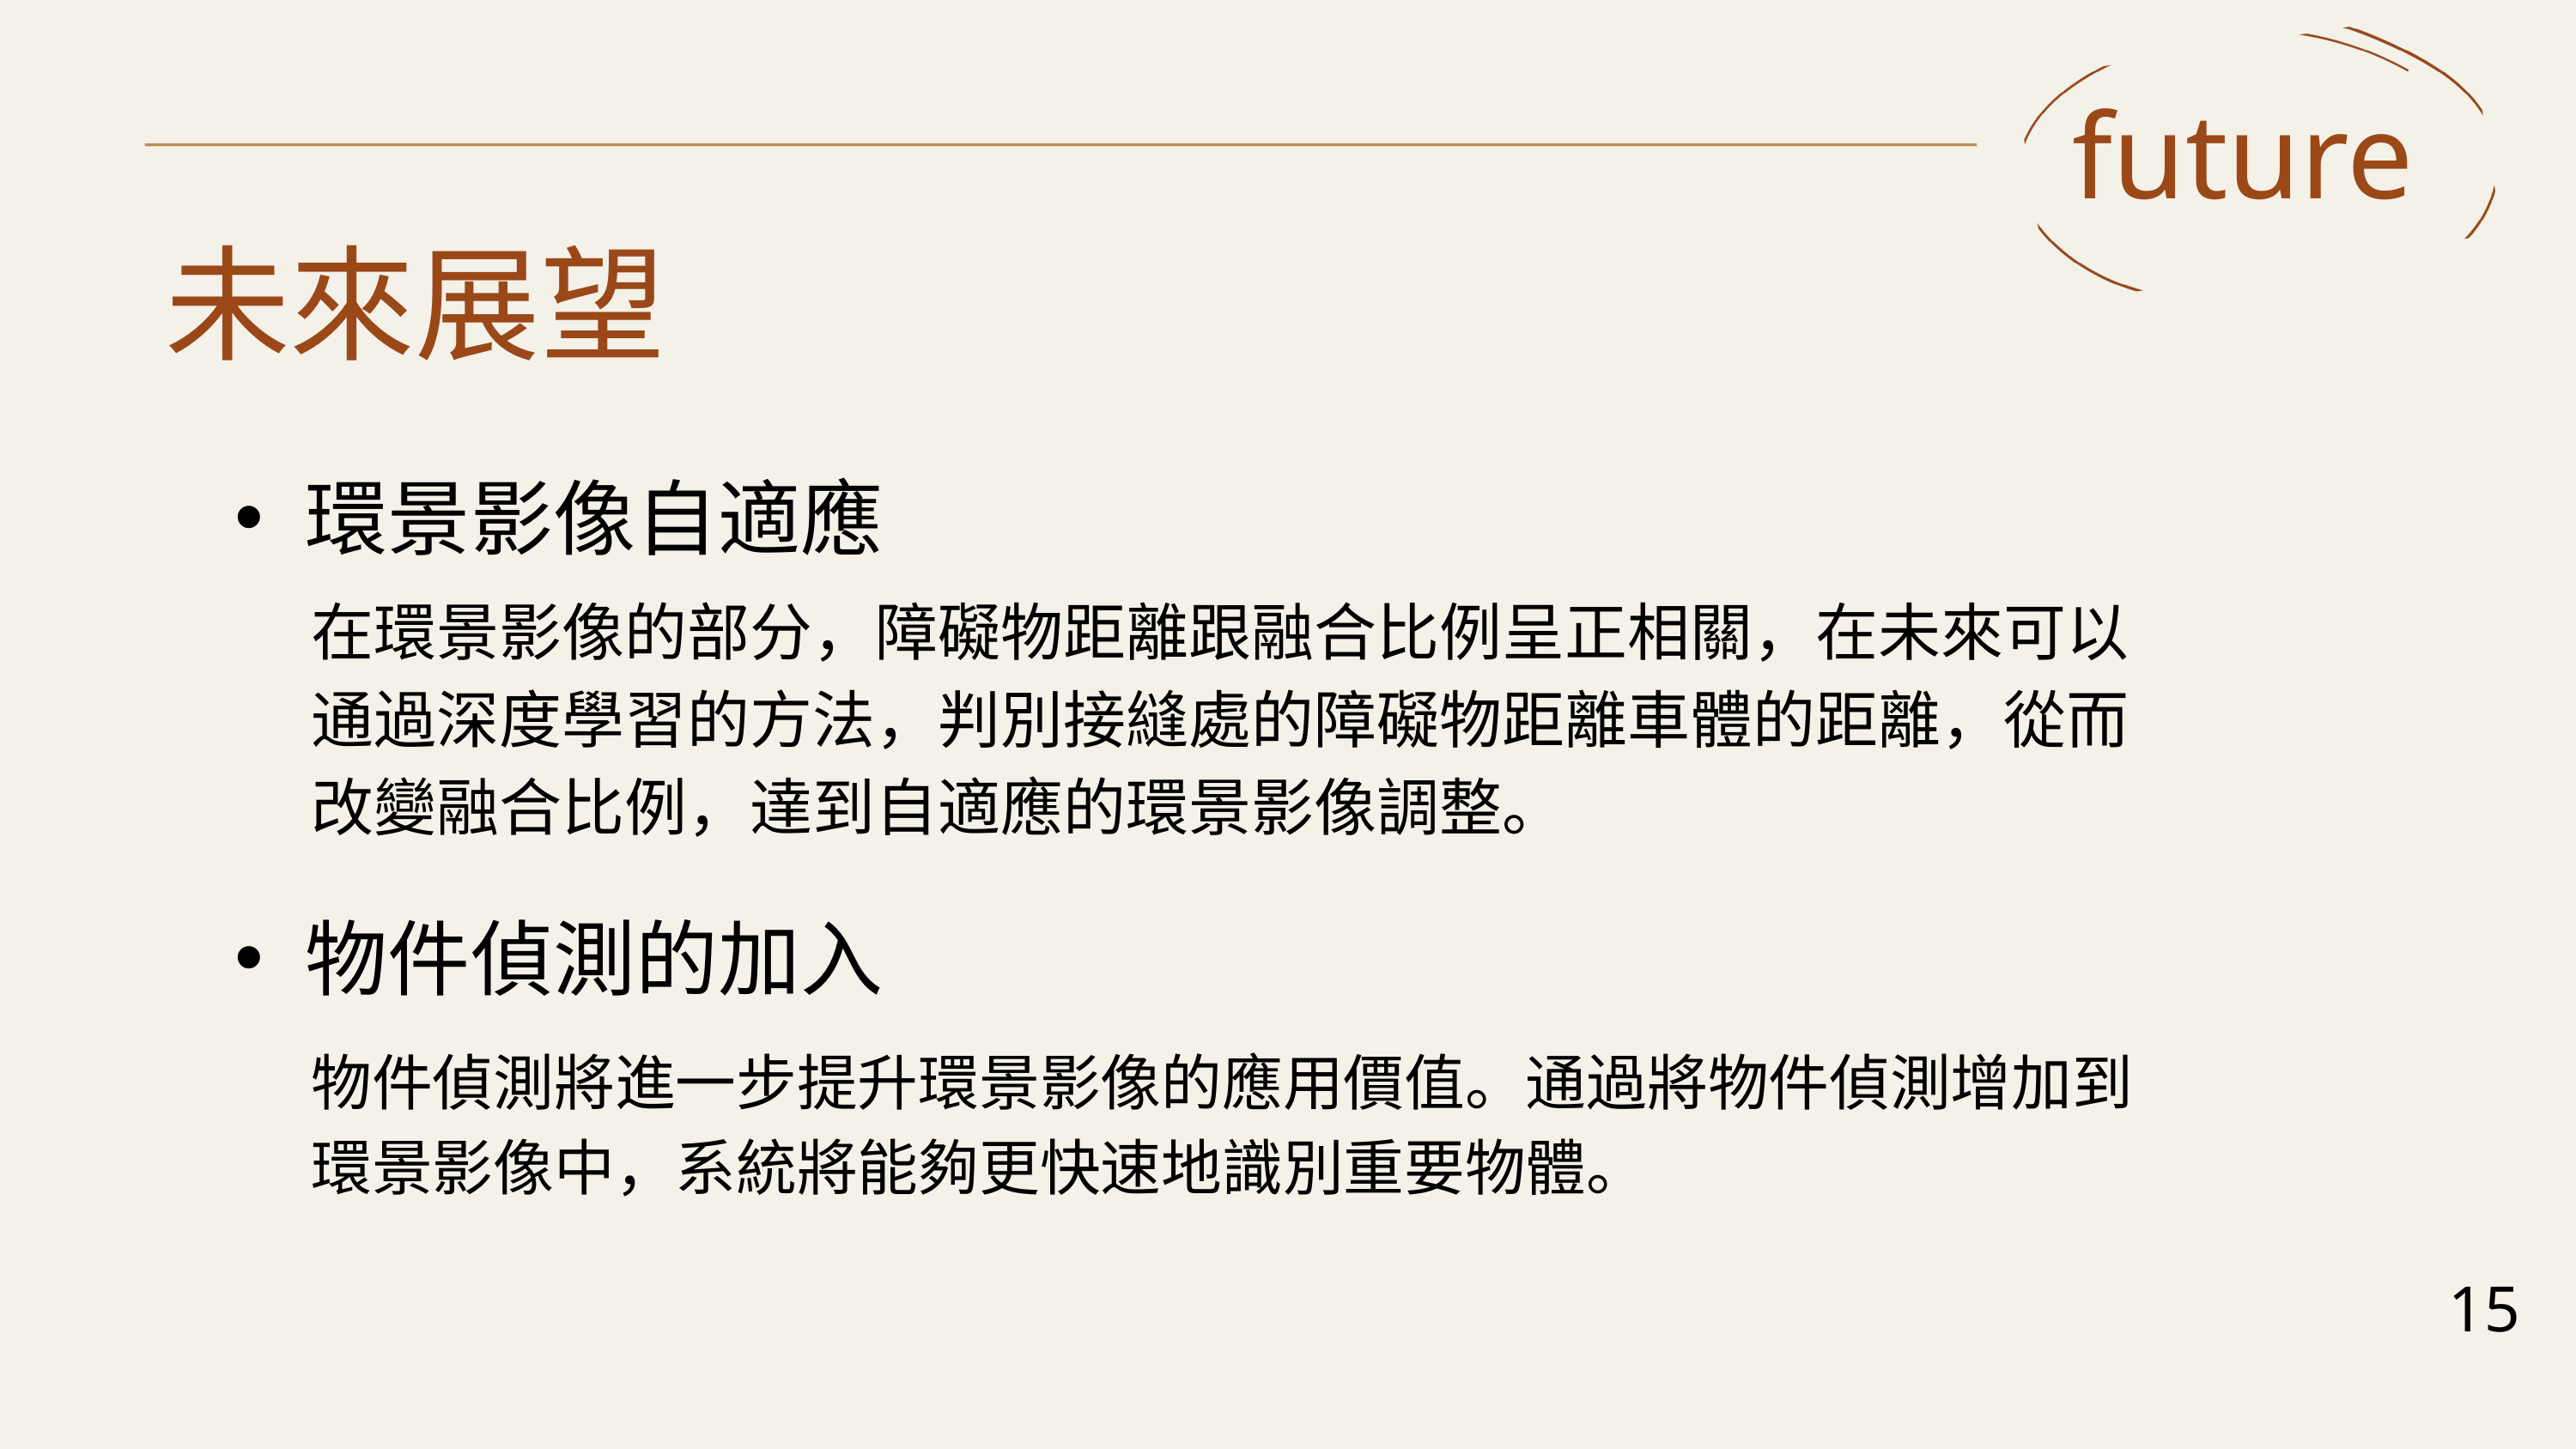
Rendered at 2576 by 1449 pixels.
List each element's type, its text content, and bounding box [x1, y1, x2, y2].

text_box 物件偵測將進一步提升環景影像的應用價值。通過將物件偵測增加到環景影像中，系統將能夠更快速地識別重要物體。 [311, 1032, 2156, 1203]
text_box 15 [2446, 1257, 2523, 1345]
text_box 在環景影像的部分，障礙物距離跟融合比例呈正相關，在未來可以通過深度學習的方法，判別接縫處的障礙物距離車體的距離，從而改變融合比例，達到自適應的環景影像調整。 [311, 579, 2156, 931]
text_box 環景影像自適應 [165, 449, 896, 566]
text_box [2014, 7, 2502, 306]
text_box 未來展望 [165, 235, 973, 377]
text_box 物件偵測的加入 [165, 890, 981, 1006]
